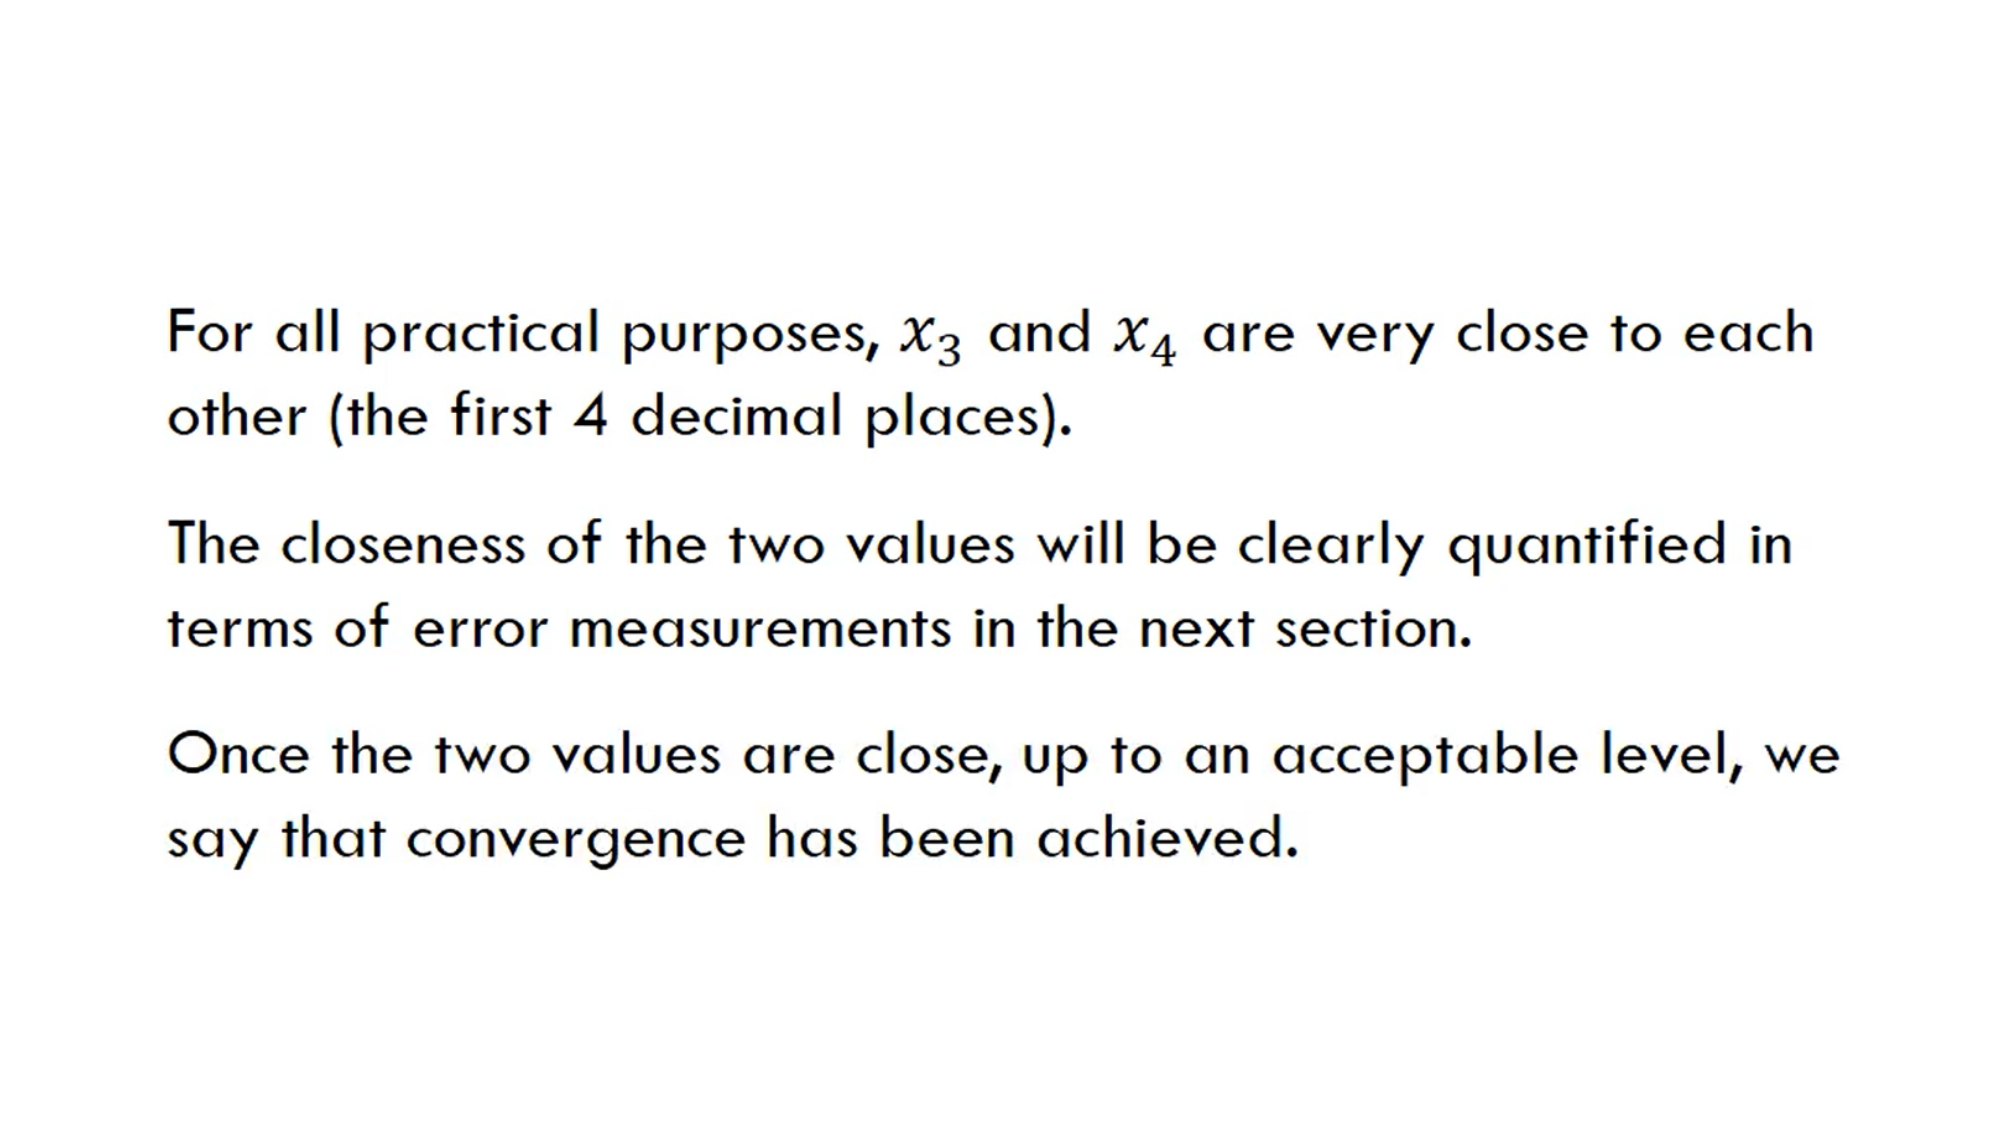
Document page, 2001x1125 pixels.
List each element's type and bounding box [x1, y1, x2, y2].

picture [137, 299, 1863, 885]
